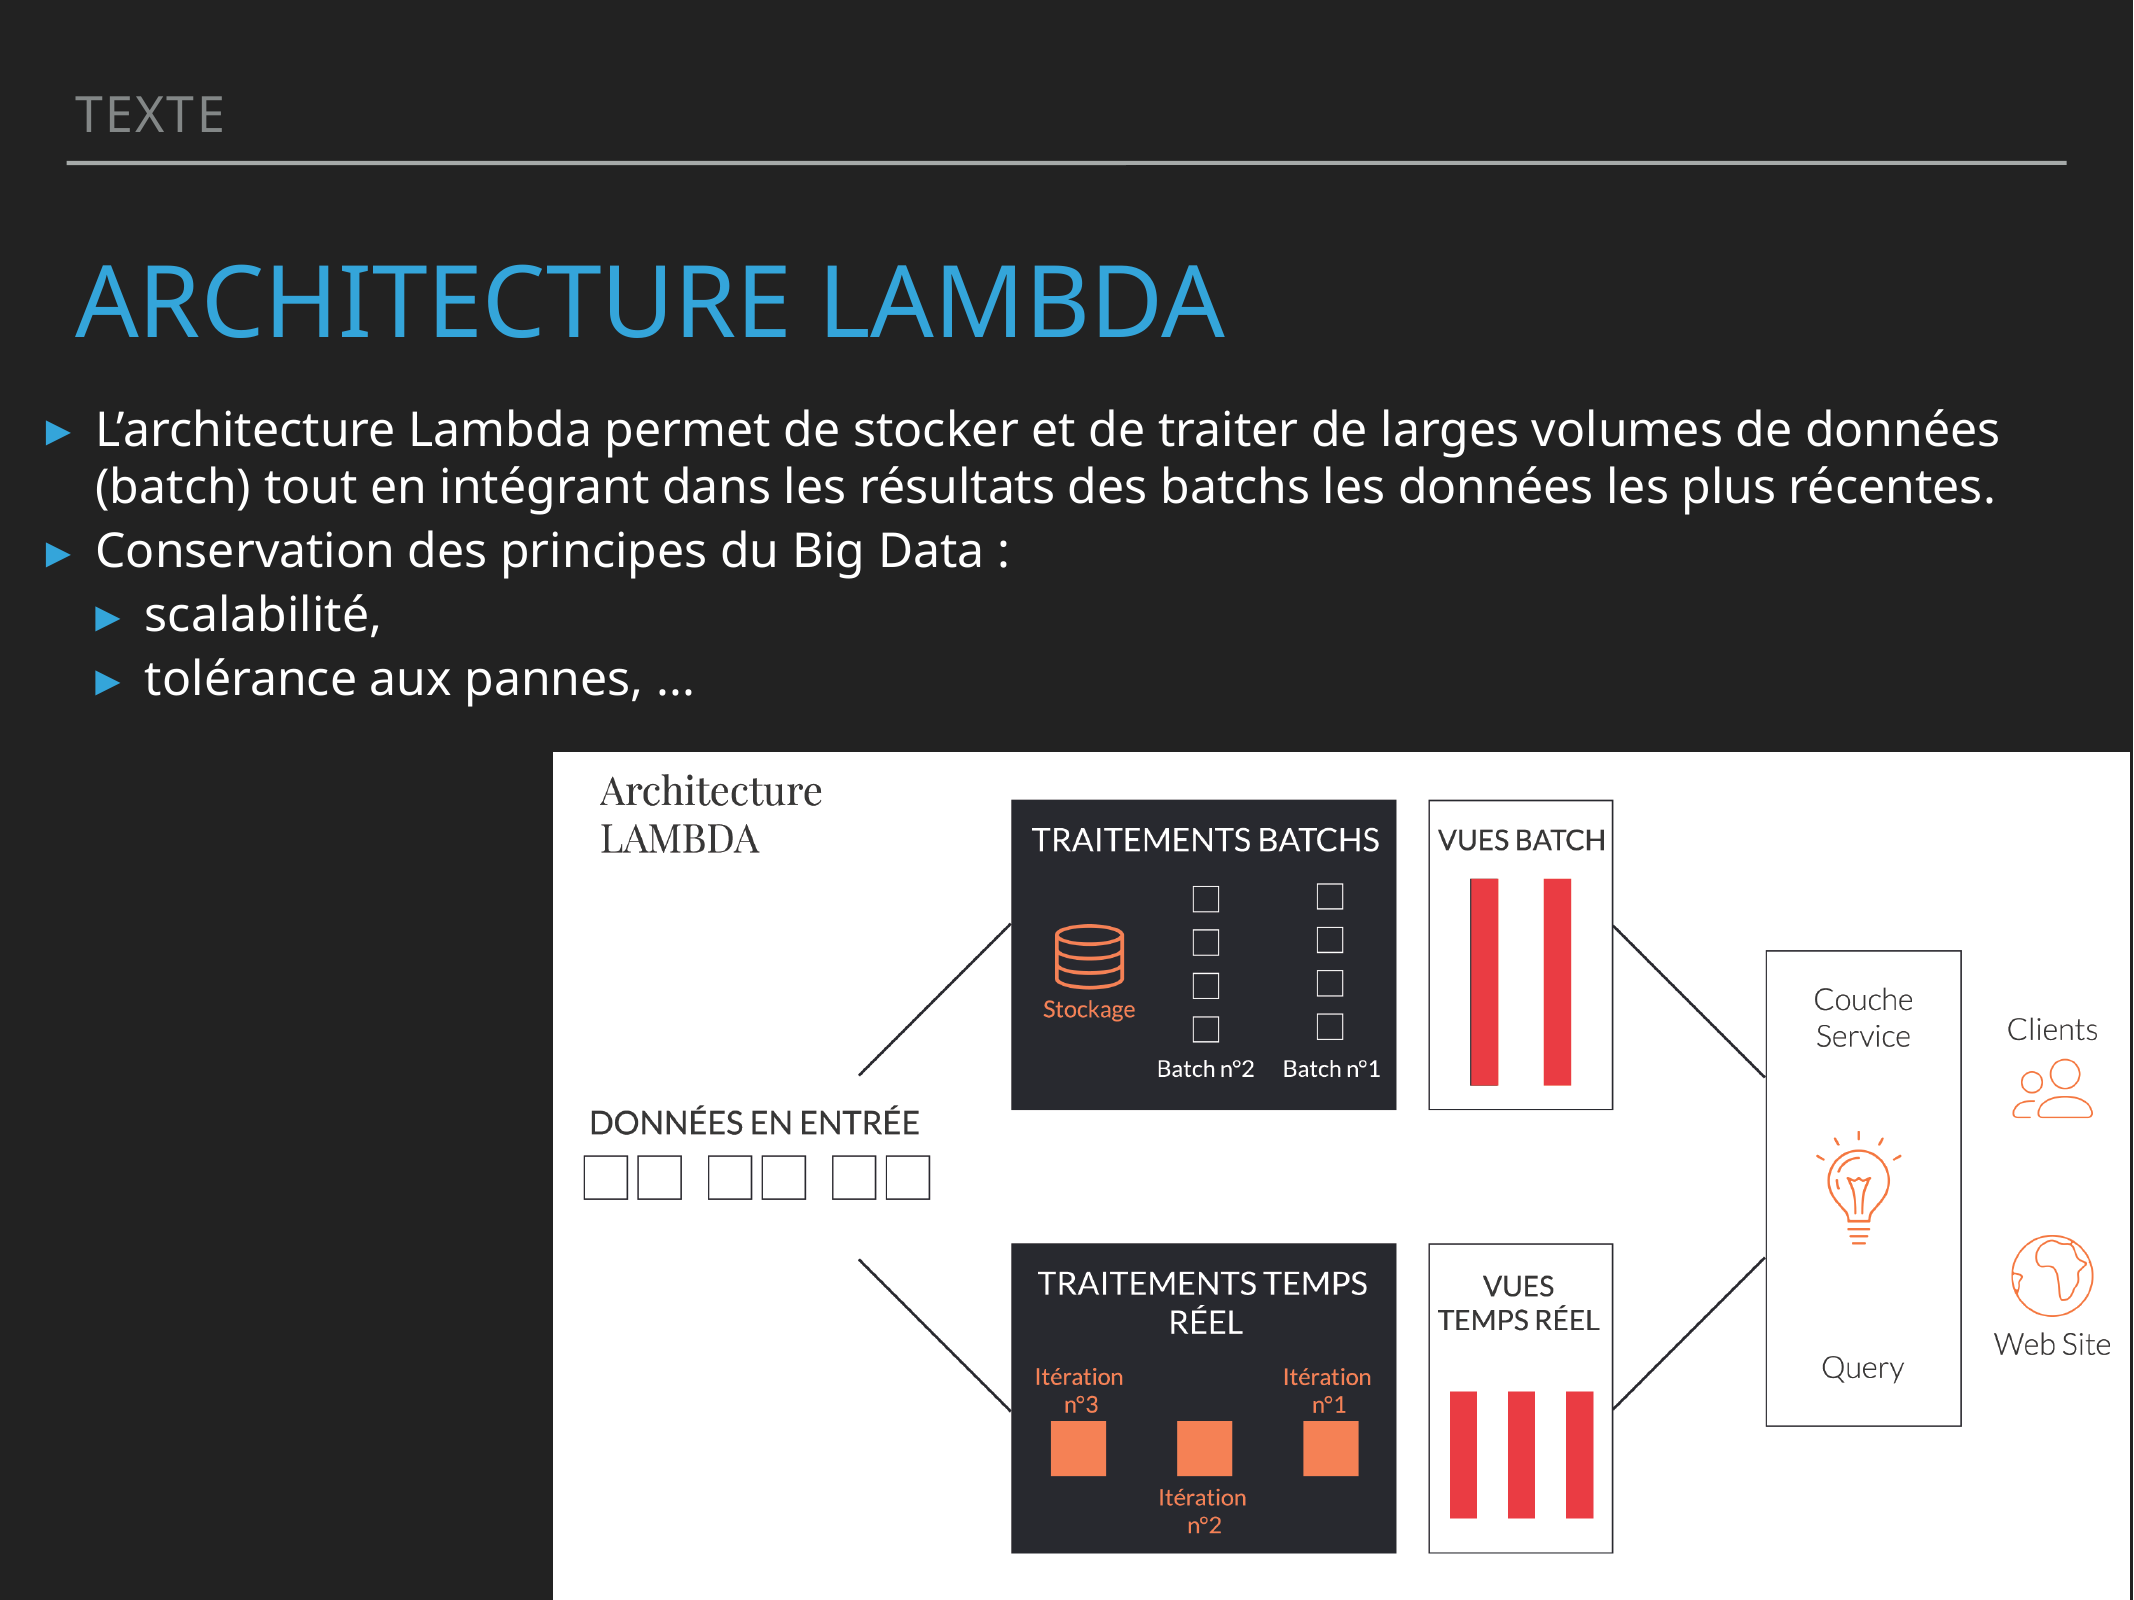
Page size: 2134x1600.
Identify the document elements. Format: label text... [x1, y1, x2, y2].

title Architecture lambda [66, 251, 2068, 372]
list Texte [66, 74, 1901, 151]
list L’architecture Lambda permet de stocker et de traiter de larges volumes de données (batch) tout en intégrant dans les résultats des batchs les données les plus récentes. Conservation des principes du Big Data : scalabilité, tolérance aux pannes, ... [36, 389, 2129, 754]
picture [552, 752, 2130, 1600]
